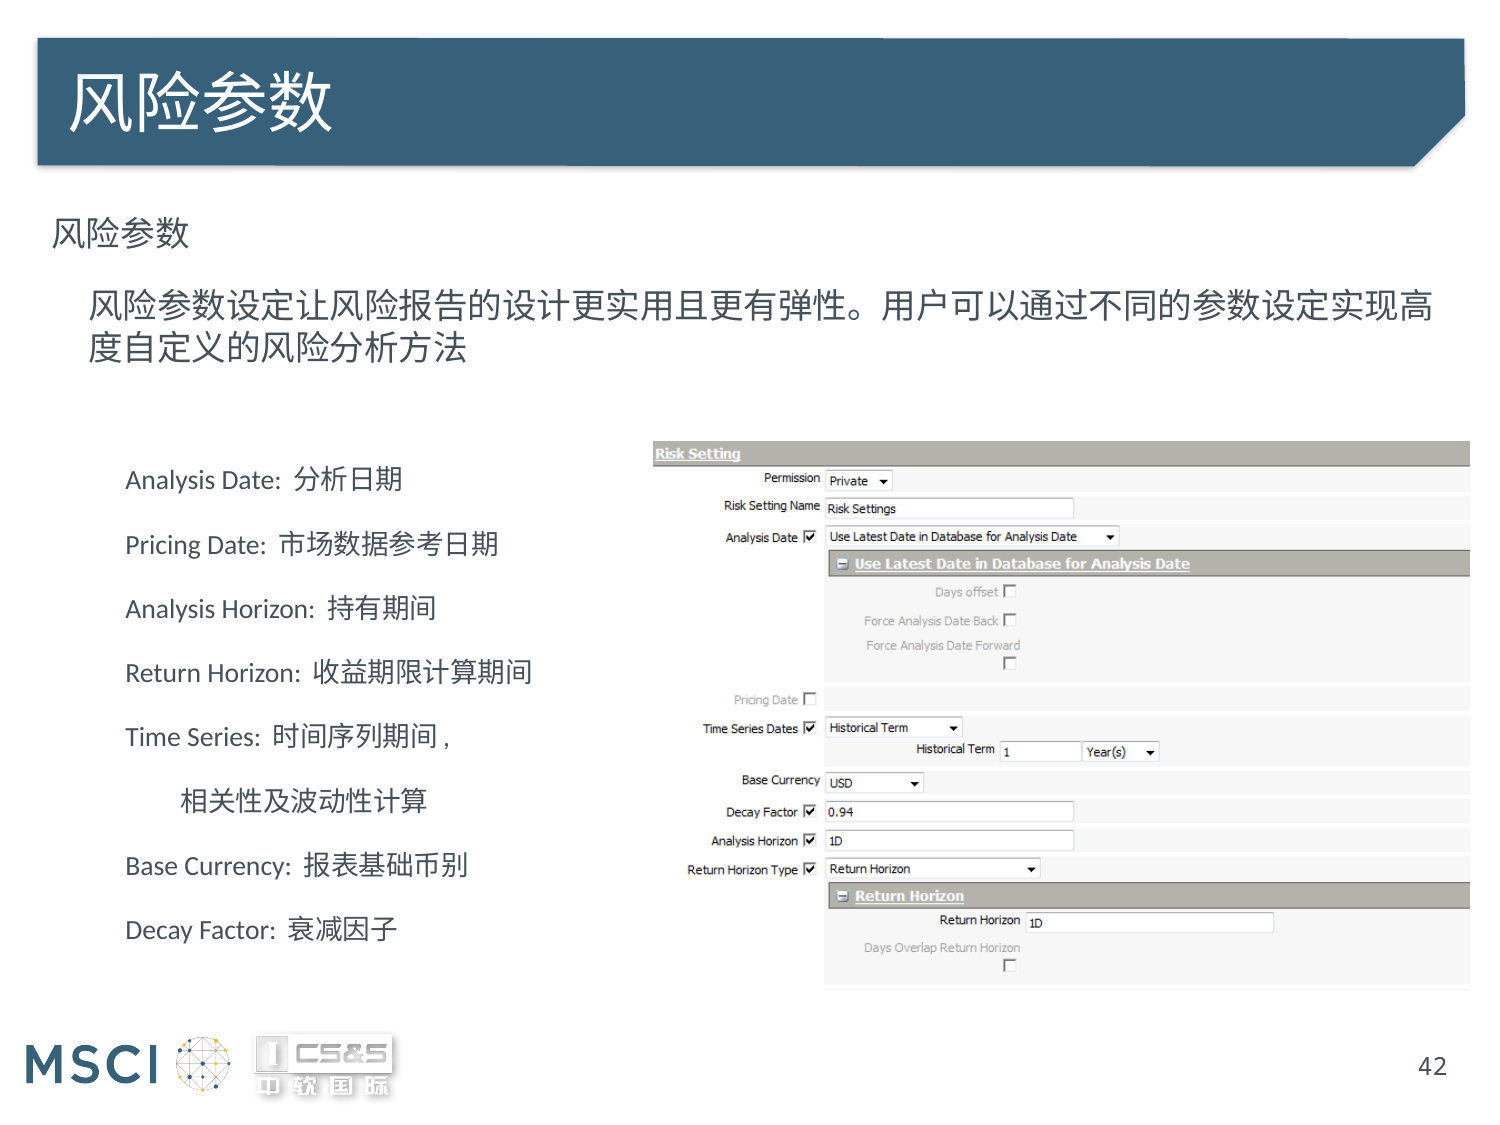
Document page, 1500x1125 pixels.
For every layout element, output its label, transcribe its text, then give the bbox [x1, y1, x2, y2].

title 风险参数 [37, 37, 1464, 165]
slide_number 42 [1159, 1037, 1463, 1098]
list 风险参数 风险参数设定让风险报告的设计更实用且更有弹性。用户可以通过不同的参数设定实现高度自定义的风险分析方法 Analysis Date: 分析日期 Pricing Date: 市场数据参考日期 Analysis Horizon: 持有期间 Return Horizon: 收益期限计算期间 Time Series: 时间序列期间, 相关性及波动性计算 Base Currency: 报表基础币别 Decay Factor: 衰减因子 [36, 203, 1462, 955]
picture [0, 1018, 392, 1110]
picture [653, 440, 1470, 991]
